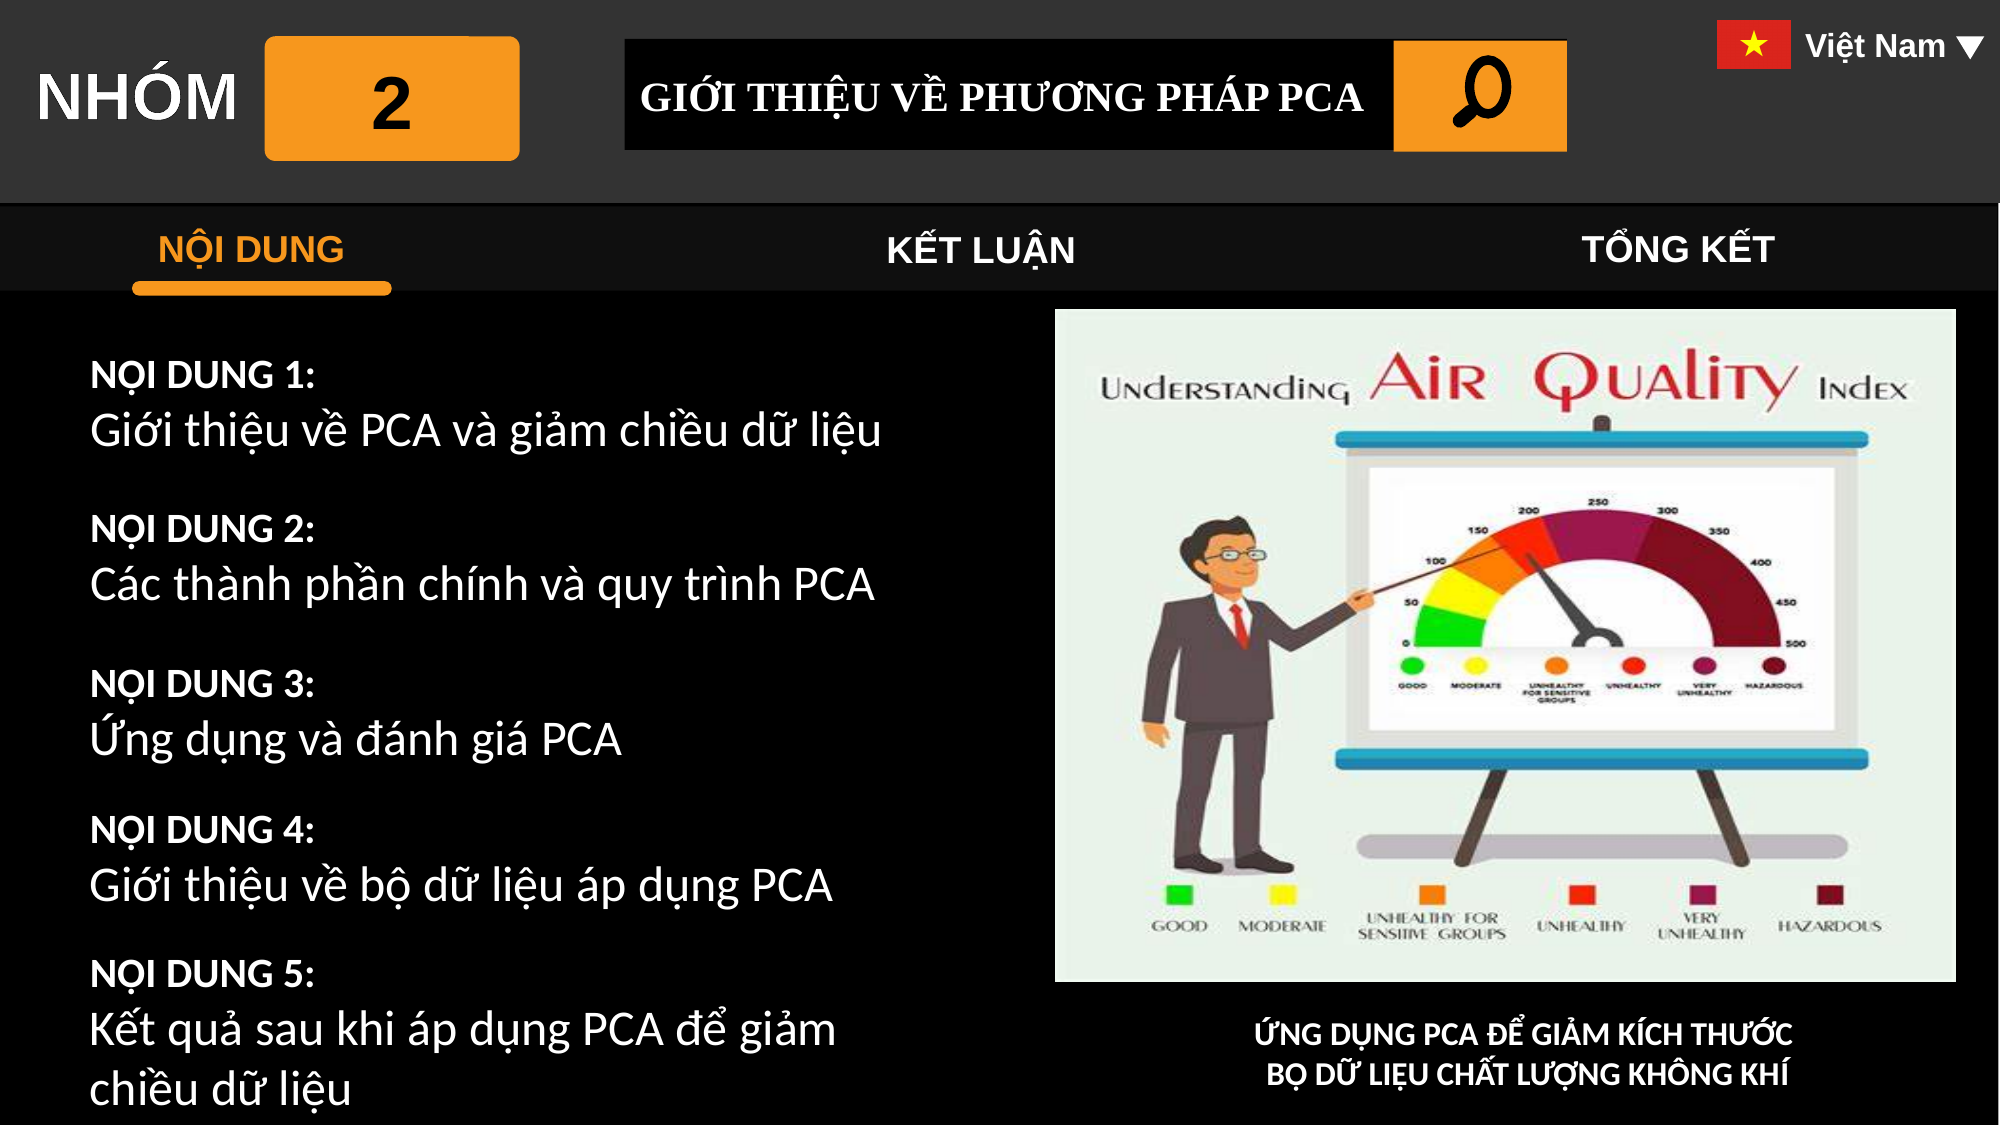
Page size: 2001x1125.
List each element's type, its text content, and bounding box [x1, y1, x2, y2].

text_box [1393, 40, 1567, 152]
text_box [0, 0, 2000, 204]
text_box NỘI DUNG 5: Kết quả sau khi áp dụng PCA để giảm chiều dữ liệu [75, 938, 944, 1123]
text_box GIỚI THIỆU VỀ PHƯƠNG PHÁP PCA [624, 38, 1568, 151]
text_box NỘI DUNG [143, 217, 367, 278]
text_box NỘI DUNG 4: Giới thiệu về bộ dữ liệu áp dụng PCA [75, 794, 944, 920]
picture [1717, 20, 1791, 69]
text_box KẾT LUẬN [871, 218, 1095, 279]
text_box TỔNG KẾT [1566, 217, 1857, 277]
picture [1055, 309, 1956, 982]
text_box [0, 205, 1998, 292]
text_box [9, 36, 520, 161]
text_box [0, 204, 1999, 1125]
text_box NỘI DUNG 3: Ứng dụng và đánh giá PCA [75, 648, 723, 773]
text_box NỘI DUNG 1: Giới thiệu về PCA và giảm chiều dữ liệu [75, 339, 945, 465]
text_box ỨNG DỤNG PCA ĐỂ GIẢM KÍCH THƯỚC BỘ DỮ LIỆU CHẤT LƯỢNG KHÔNG KHÍ [1185, 1005, 1870, 1125]
text_box Việt Nam [1790, 16, 1997, 72]
text_box NỘI DUNG 2: Các thành phần chính và quy trình PCA [75, 493, 991, 669]
text_box [1954, 35, 1987, 62]
text_box [130, 280, 393, 297]
